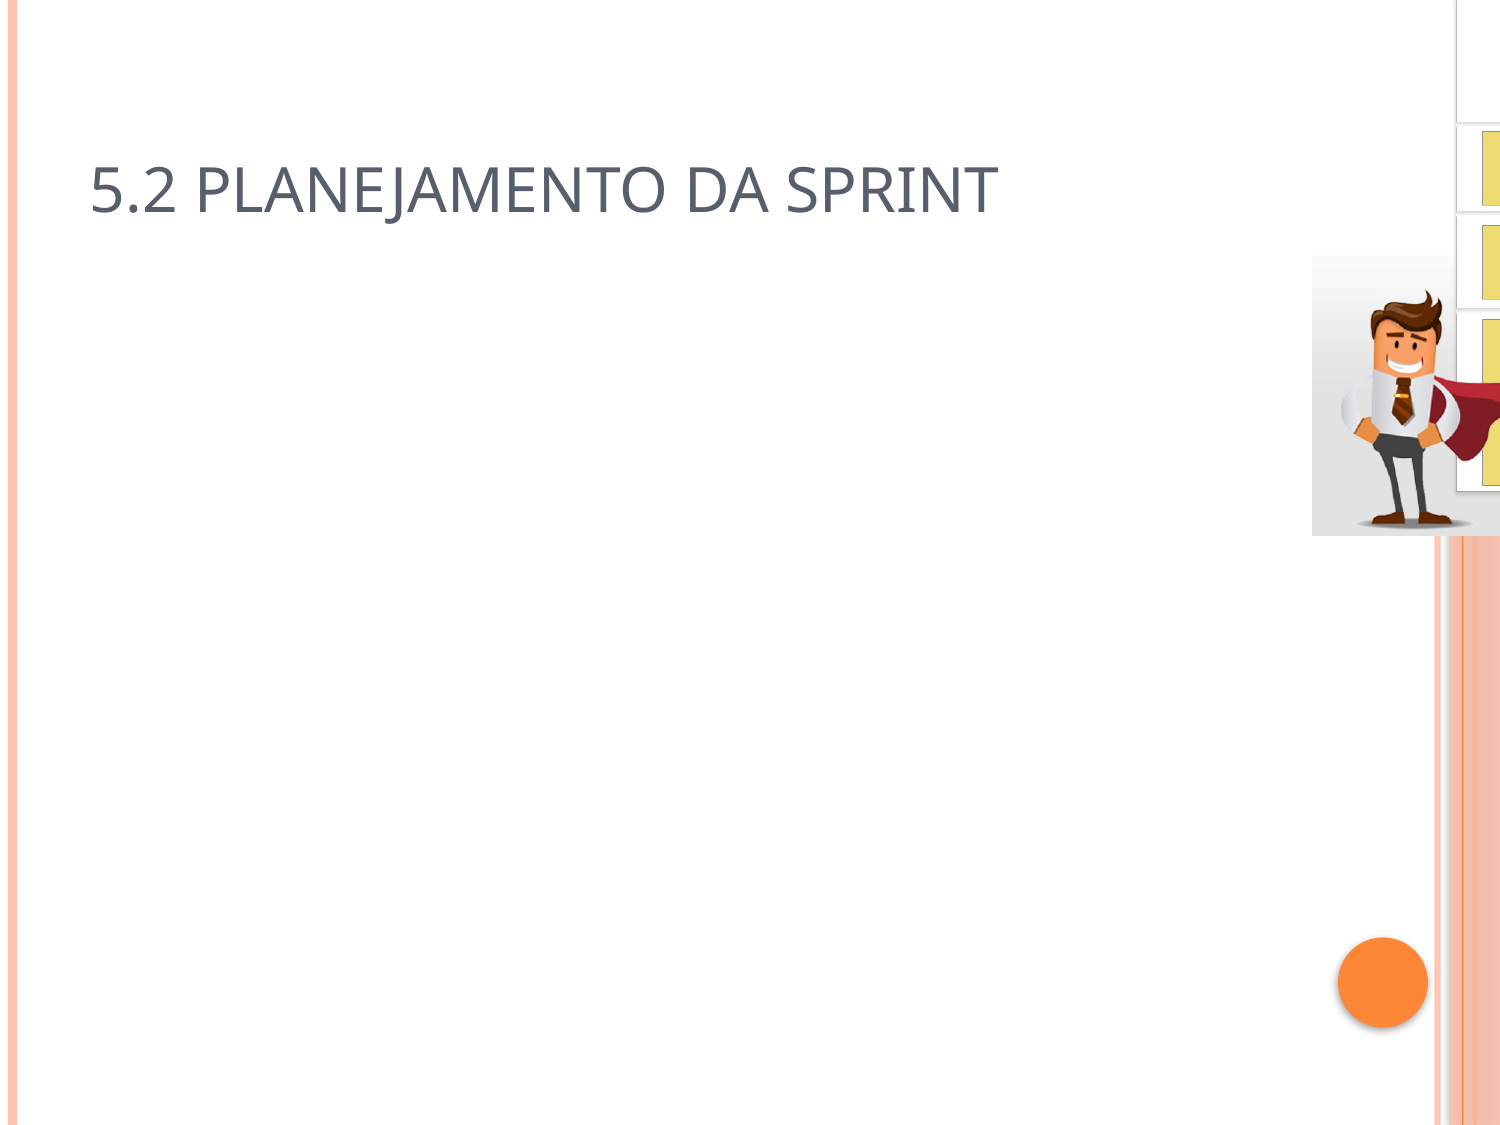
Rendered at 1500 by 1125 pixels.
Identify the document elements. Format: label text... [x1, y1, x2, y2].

title 5.2 Planejamento da Sprint [75, 45, 1300, 233]
picture [1311, 0, 1500, 537]
